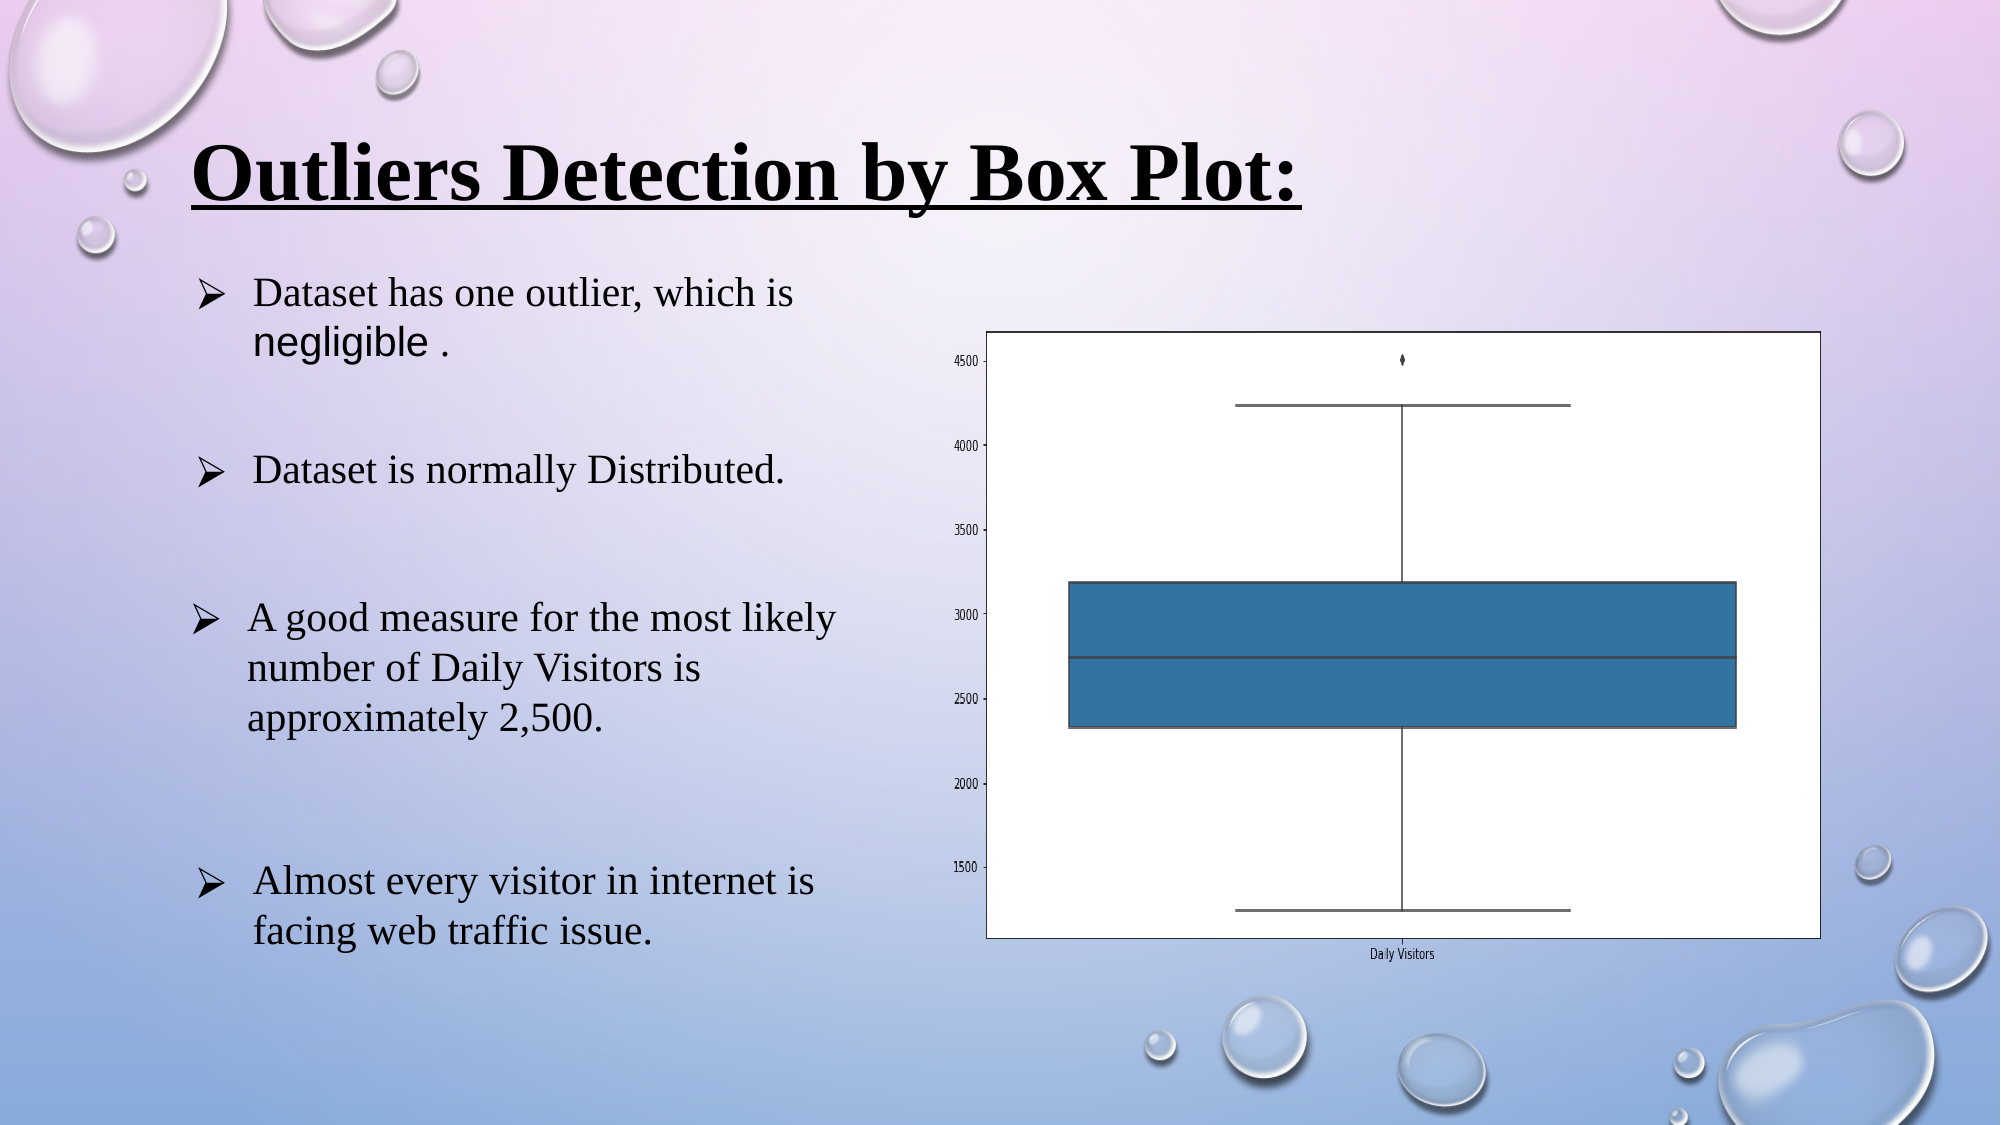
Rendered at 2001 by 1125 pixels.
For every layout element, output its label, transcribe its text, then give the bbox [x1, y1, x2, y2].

text_box Dataset has one outlier, which is negligible . [181, 257, 875, 418]
picture [0, 0, 2000, 1125]
text_box Outliers Detection by Box Plot: [175, 109, 1783, 225]
text_box Dataset is normally Distributed. [181, 434, 874, 500]
text_box Almost every visitor in internet is facing web traffic issue. [181, 845, 895, 1006]
text_box A good measure for the most likely number of Daily Visitors is approximately 2,500. [175, 581, 880, 747]
